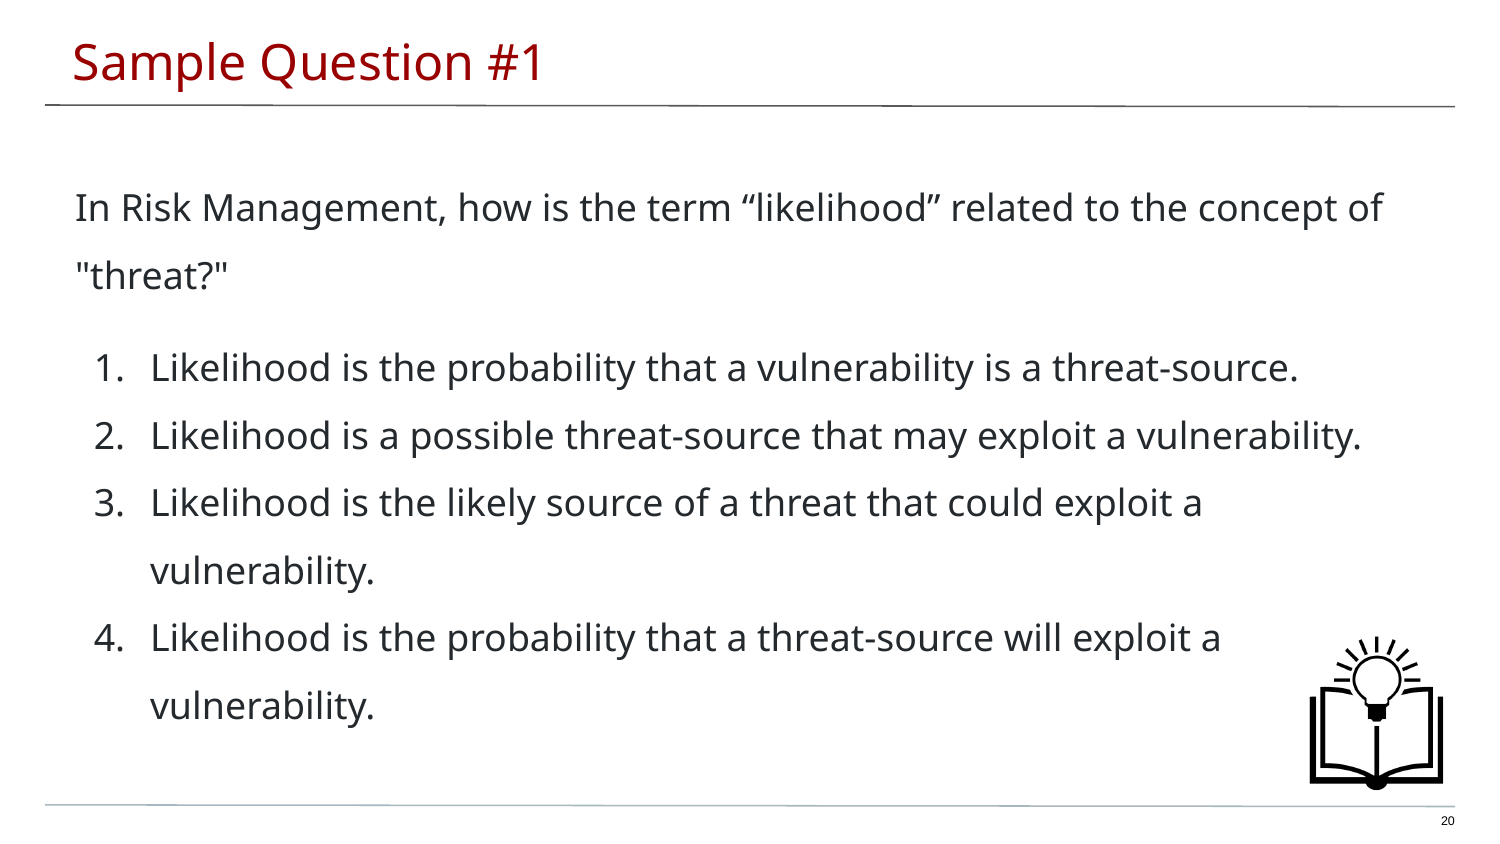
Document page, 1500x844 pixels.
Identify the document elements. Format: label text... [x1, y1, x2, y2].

picture [1305, 630, 1449, 796]
slide_number 20 [1412, 813, 1455, 831]
list In Risk Management, how is the term “likelihood” related to the concept of "threat?" Likelihood is the probability that a vulnerability is a threat-source. Likelihood is a possible threat-source that may exploit a vulnerability. Likelihood is the likely source of a threat that could exploit a vulnerability. Likelihood is the probability that a threat-source will exploit a vulnerability. [0, 161, 1500, 757]
title Sample Question #1 [0, 0, 1500, 88]
